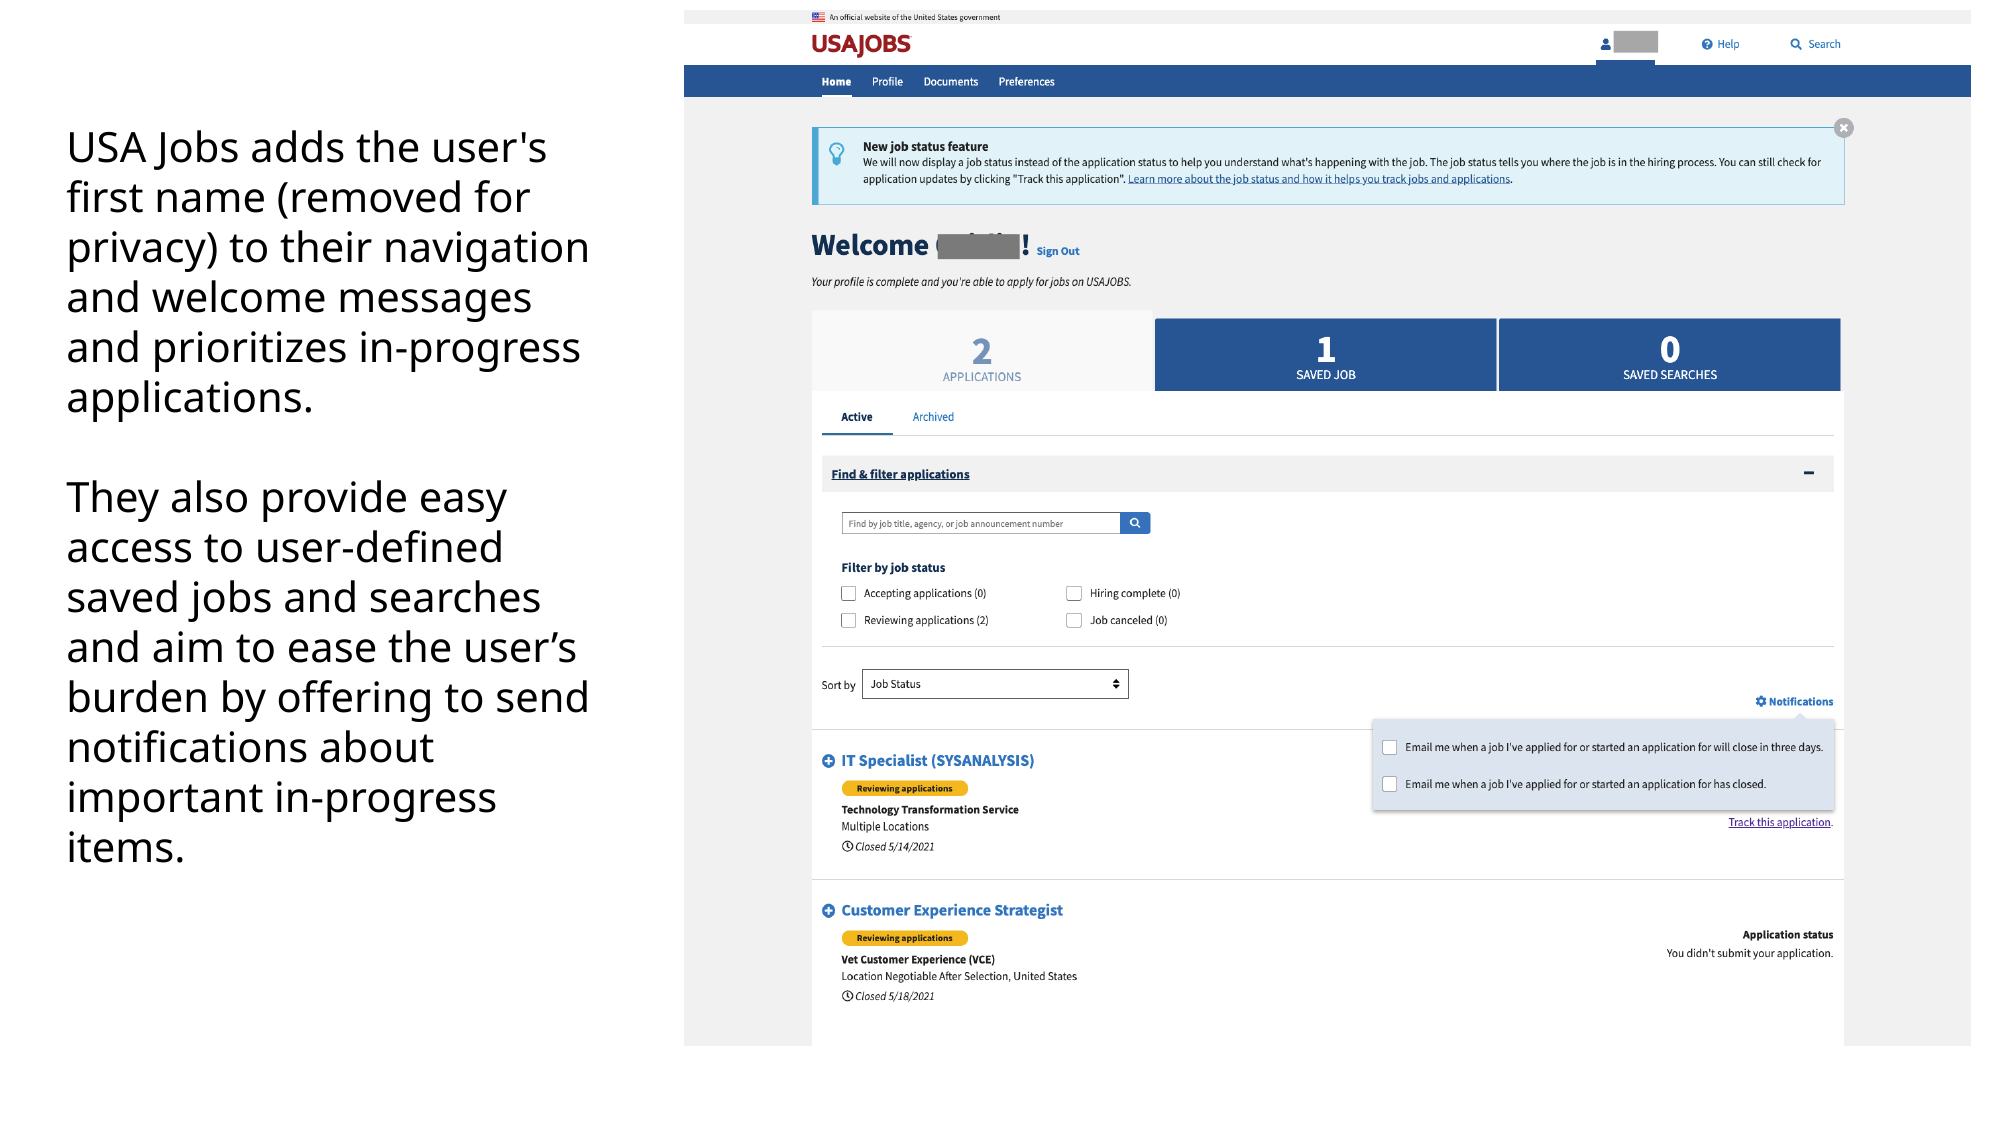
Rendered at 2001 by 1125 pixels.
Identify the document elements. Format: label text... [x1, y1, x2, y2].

text_box USA Jobs adds the user's first name (removed for privacy) to their navigation and welcome messages and prioritizes in-progress applications. They also provide easy access to user-defined saved jobs and searches and aim to ease the user’s burden by offering to send notifications about important in-progress items. [51, 112, 625, 879]
picture [683, 10, 1972, 1046]
